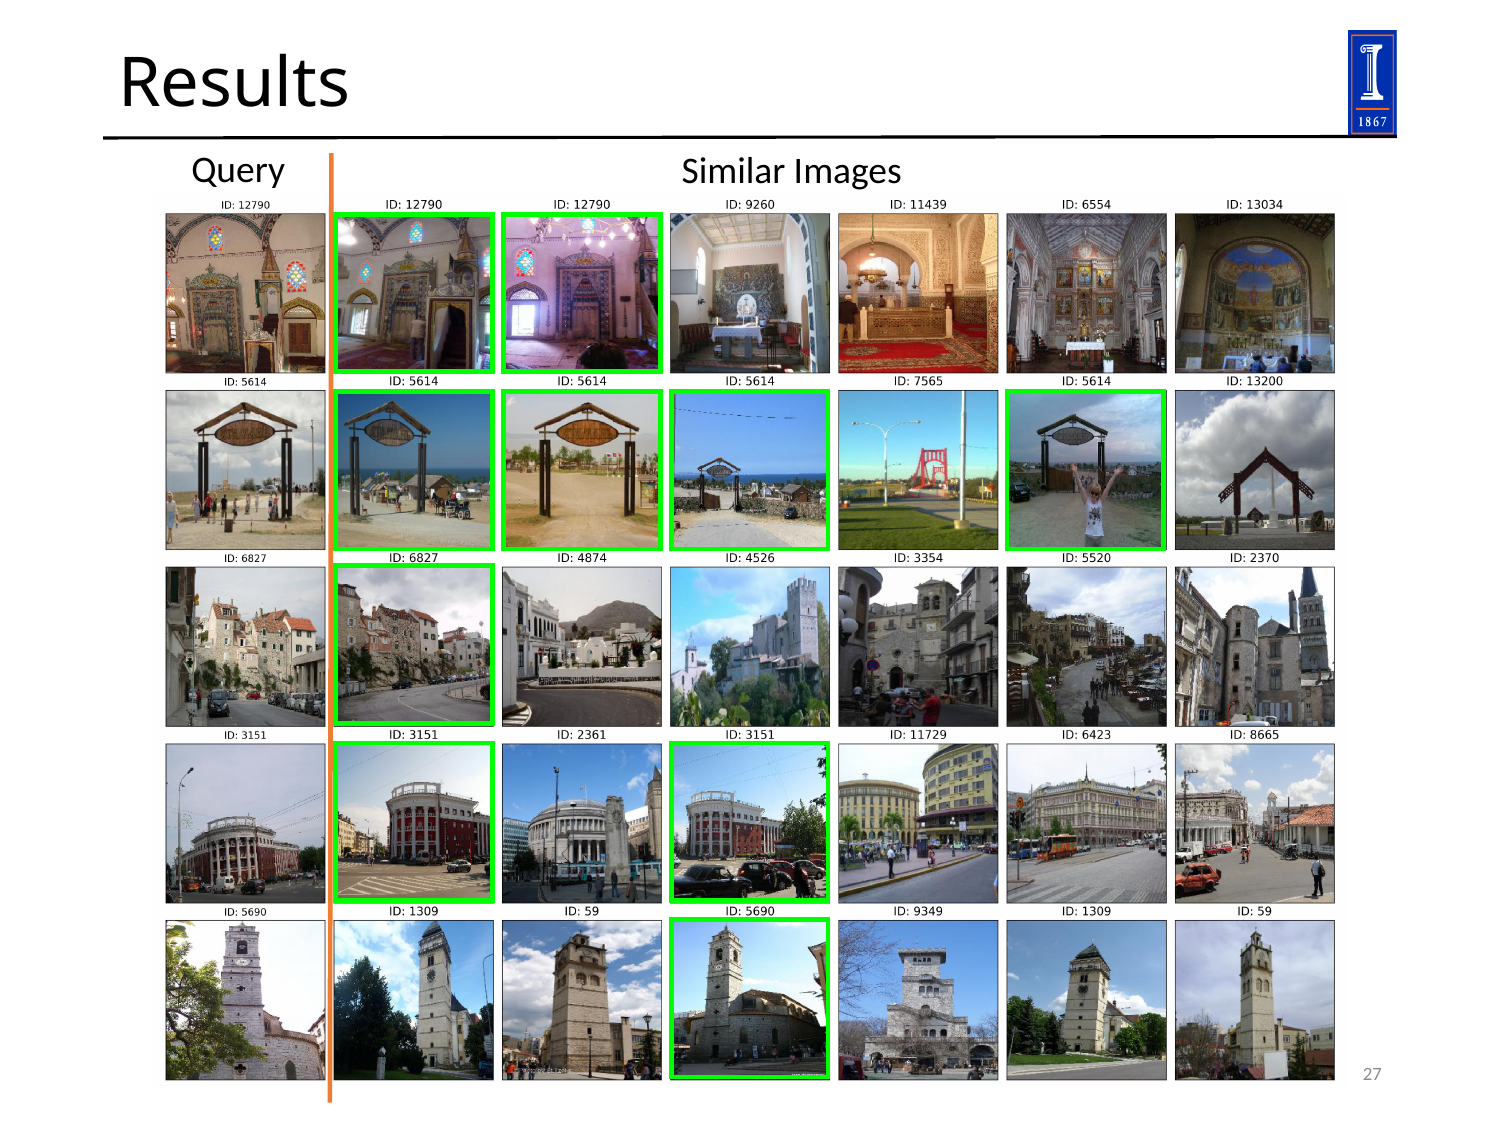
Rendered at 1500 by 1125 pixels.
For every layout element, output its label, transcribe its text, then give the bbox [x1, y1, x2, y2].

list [153, 193, 329, 1089]
slide_number 27 [1059, 1042, 1397, 1103]
text_box Query [176, 137, 305, 193]
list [332, 193, 1347, 1089]
title Results [103, 30, 1397, 138]
text_box Similar Images [666, 138, 1109, 193]
